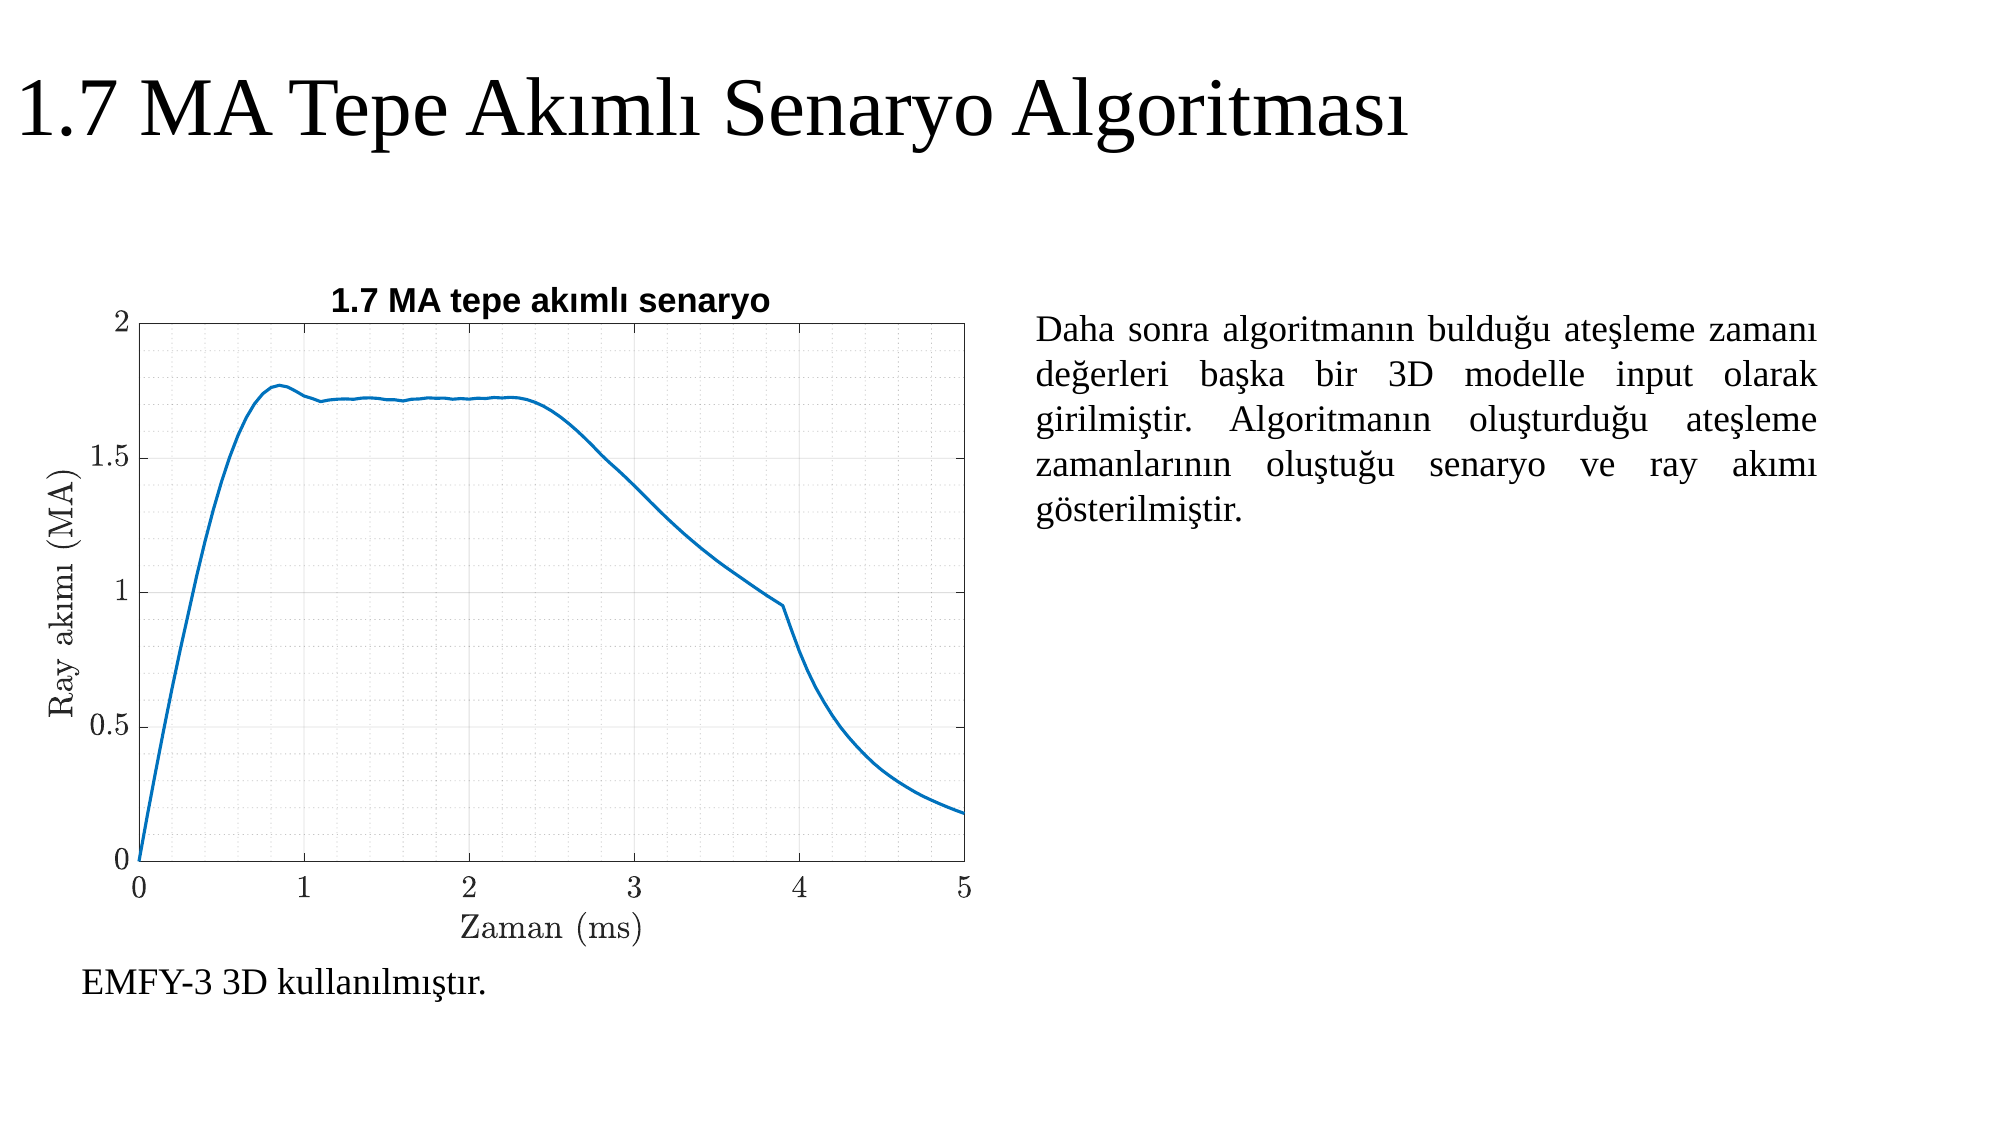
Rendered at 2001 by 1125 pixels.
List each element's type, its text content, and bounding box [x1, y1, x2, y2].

text_box Daha sonra algoritmanın bulduğu ateşleme zamanı değerleri başka bir 3D modelle input olarak girilmiştir. Algoritmanın oluşturduğu ateşleme zamanlarının oluştuğu senaryo ve ray akımı gösterilmiştir. [1065, 296, 1834, 537]
text_box 1.7 MA Tepe Akımlı Senaryo Algoritması [0, 0, 1725, 218]
picture [0, 270, 1065, 950]
text_box EMFY-3 3D kullanılmıştır. [66, 949, 1259, 1010]
